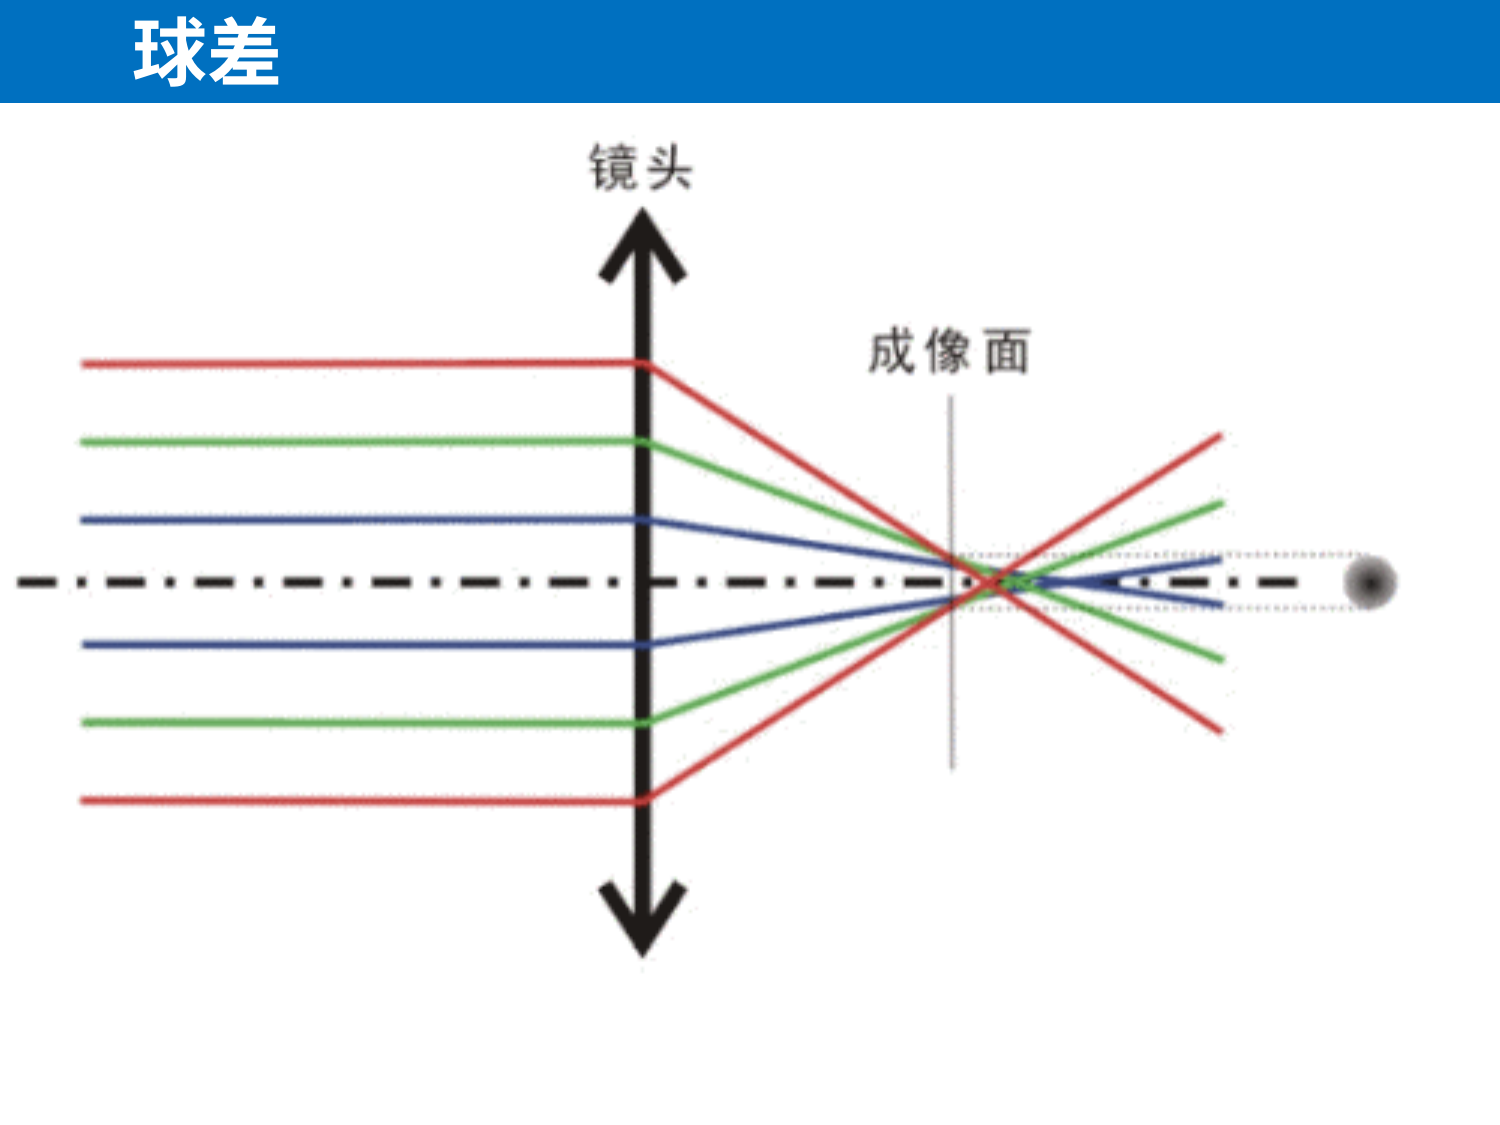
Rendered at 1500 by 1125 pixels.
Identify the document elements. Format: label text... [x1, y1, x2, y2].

text_box 球差 [0, 0, 1500, 103]
picture [0, 130, 1500, 995]
